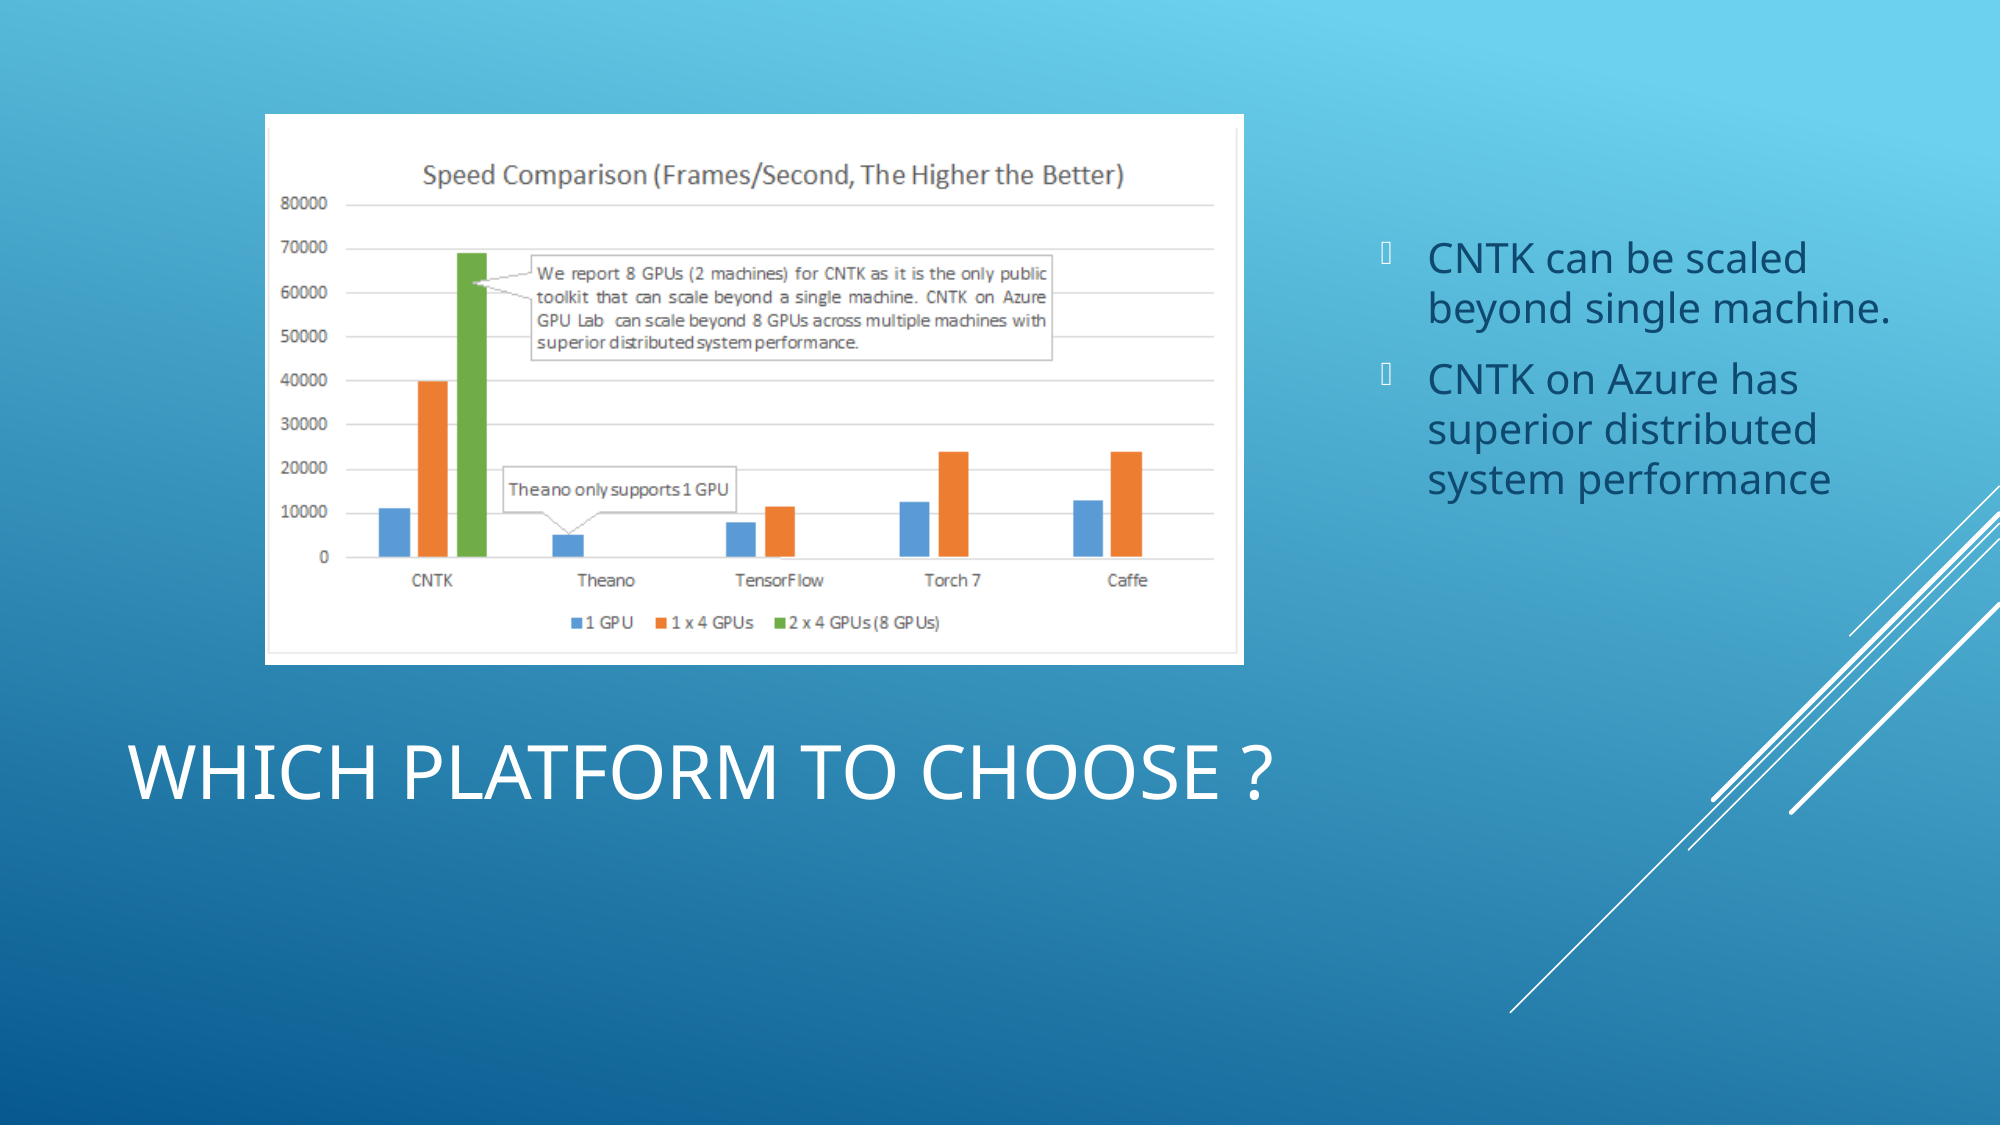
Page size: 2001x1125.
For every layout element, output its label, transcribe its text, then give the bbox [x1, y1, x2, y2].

title Which platform to choose ? [112, 684, 1513, 1125]
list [265, 114, 1244, 665]
list CNTK can be scaled beyond single machine. CNTK on Azure has superior distributed system performance [1365, 195, 1966, 539]
